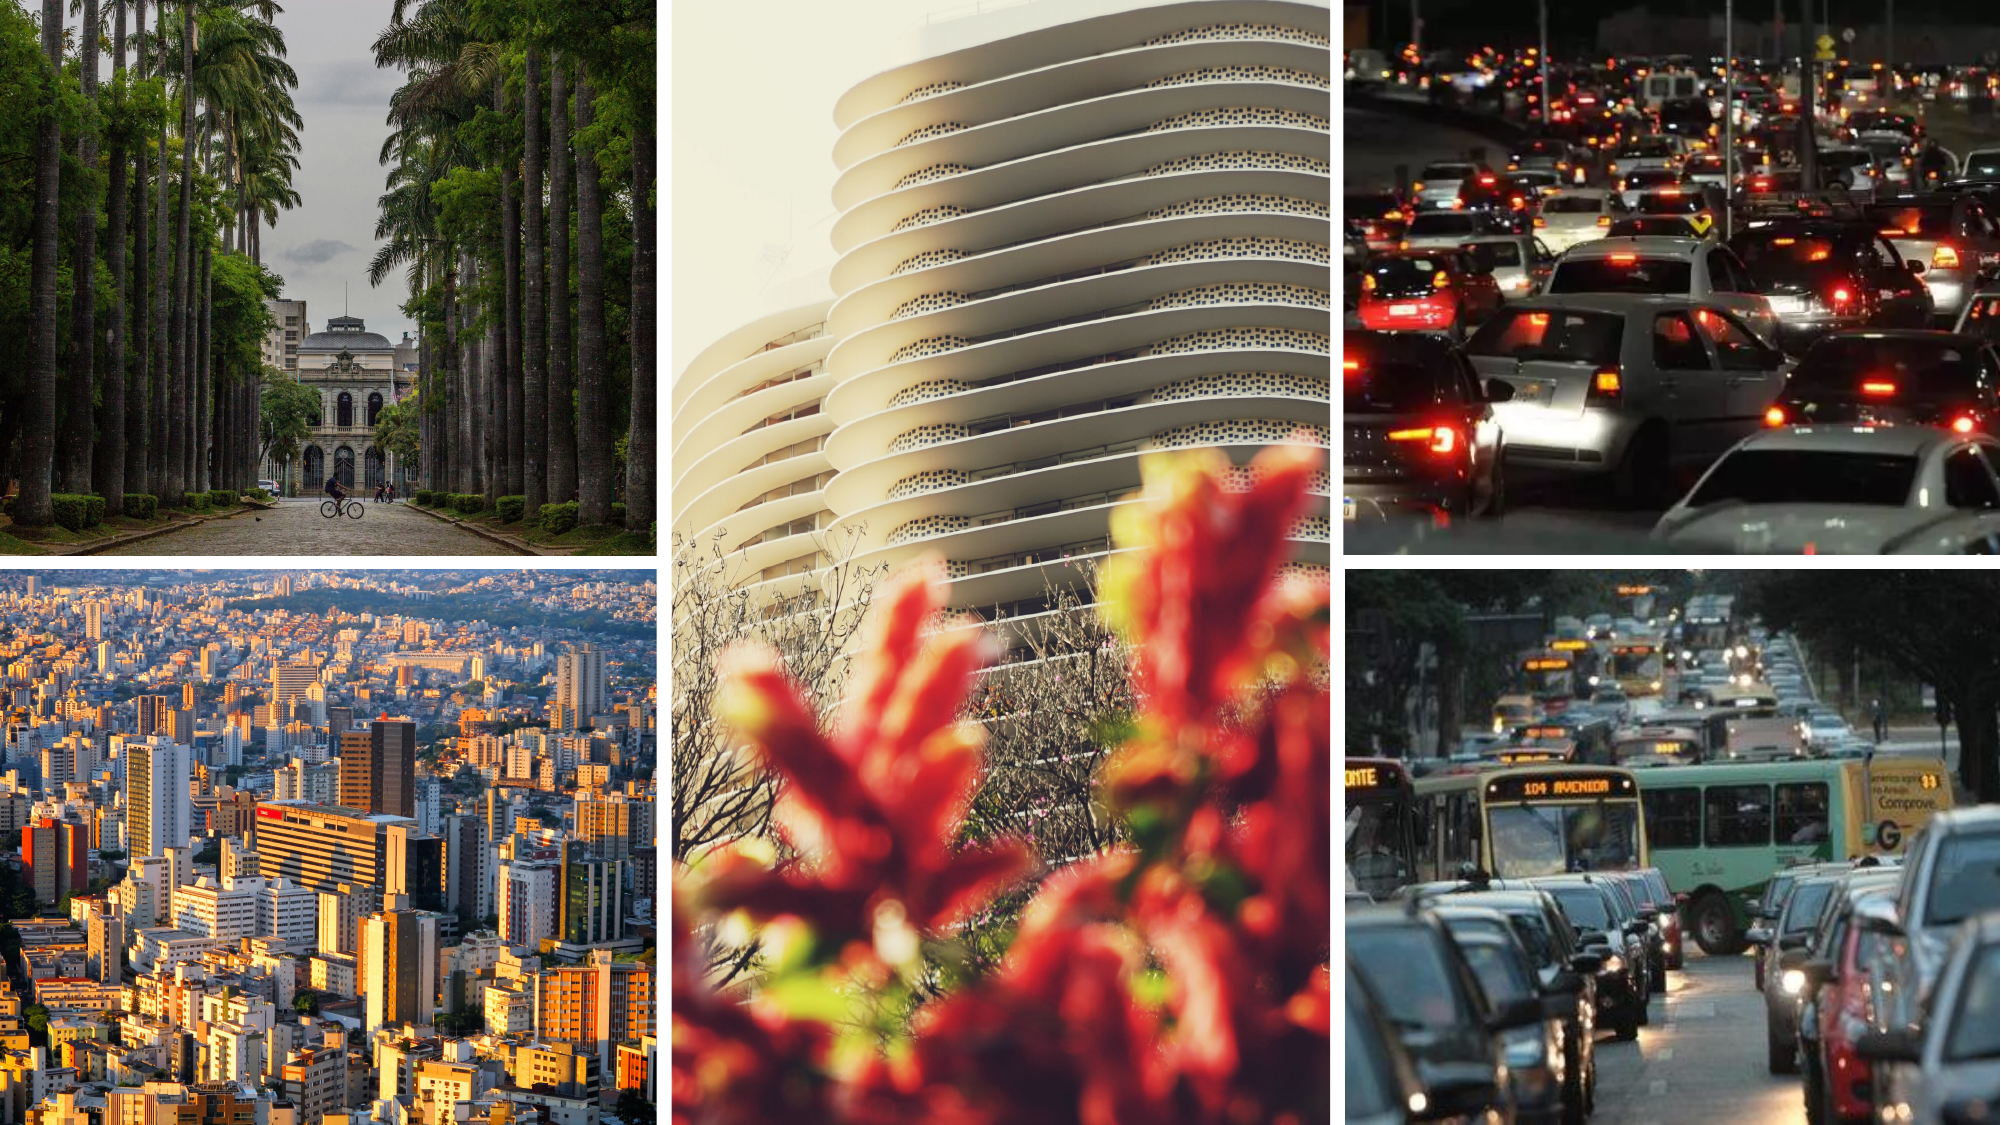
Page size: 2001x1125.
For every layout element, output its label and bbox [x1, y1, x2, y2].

picture [0, 568, 657, 1125]
picture [1345, 568, 2000, 1125]
text_box [0, 0, 671, 1125]
text_box [1331, 0, 2000, 1125]
picture [1343, 0, 2000, 555]
picture [0, 0, 657, 556]
picture [671, 0, 1331, 1125]
